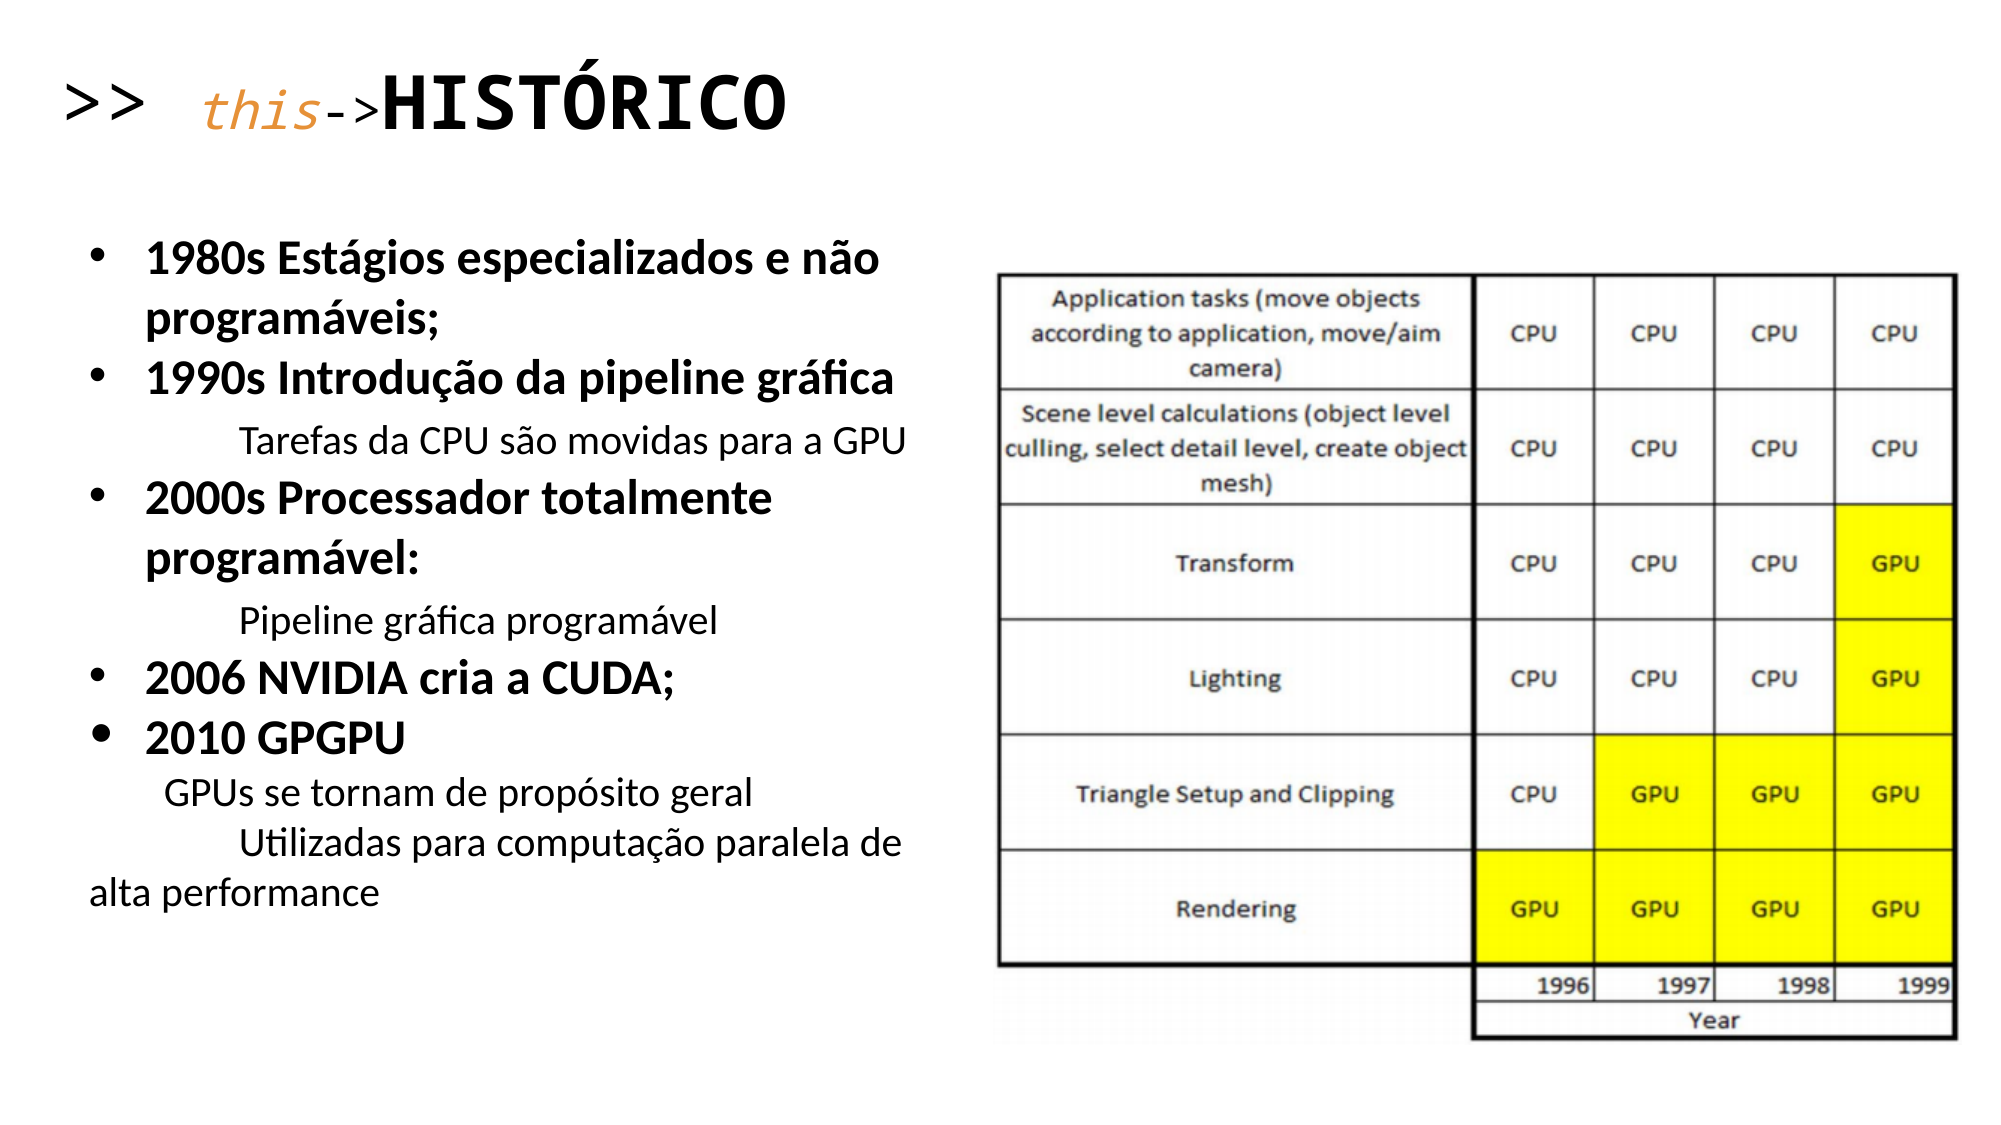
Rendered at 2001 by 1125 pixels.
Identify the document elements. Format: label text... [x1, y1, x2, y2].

text_box >> this->HISTÓRICO [0, 46, 2000, 159]
text_box 1980s Estágios especializados e não programáveis; 1990s Introdução da pipeline gráfica Tarefas da CPU são movidas para a GPU 2000s Processador totalmente programável: Pipeline gráfica programável 2006 NVIDIA cria a CUDA; 2010 GPGPU GPUs se tornam de propósito geral Utilizadas para computação paralela de alta performance [73, 217, 967, 1125]
picture [993, 270, 1962, 1045]
